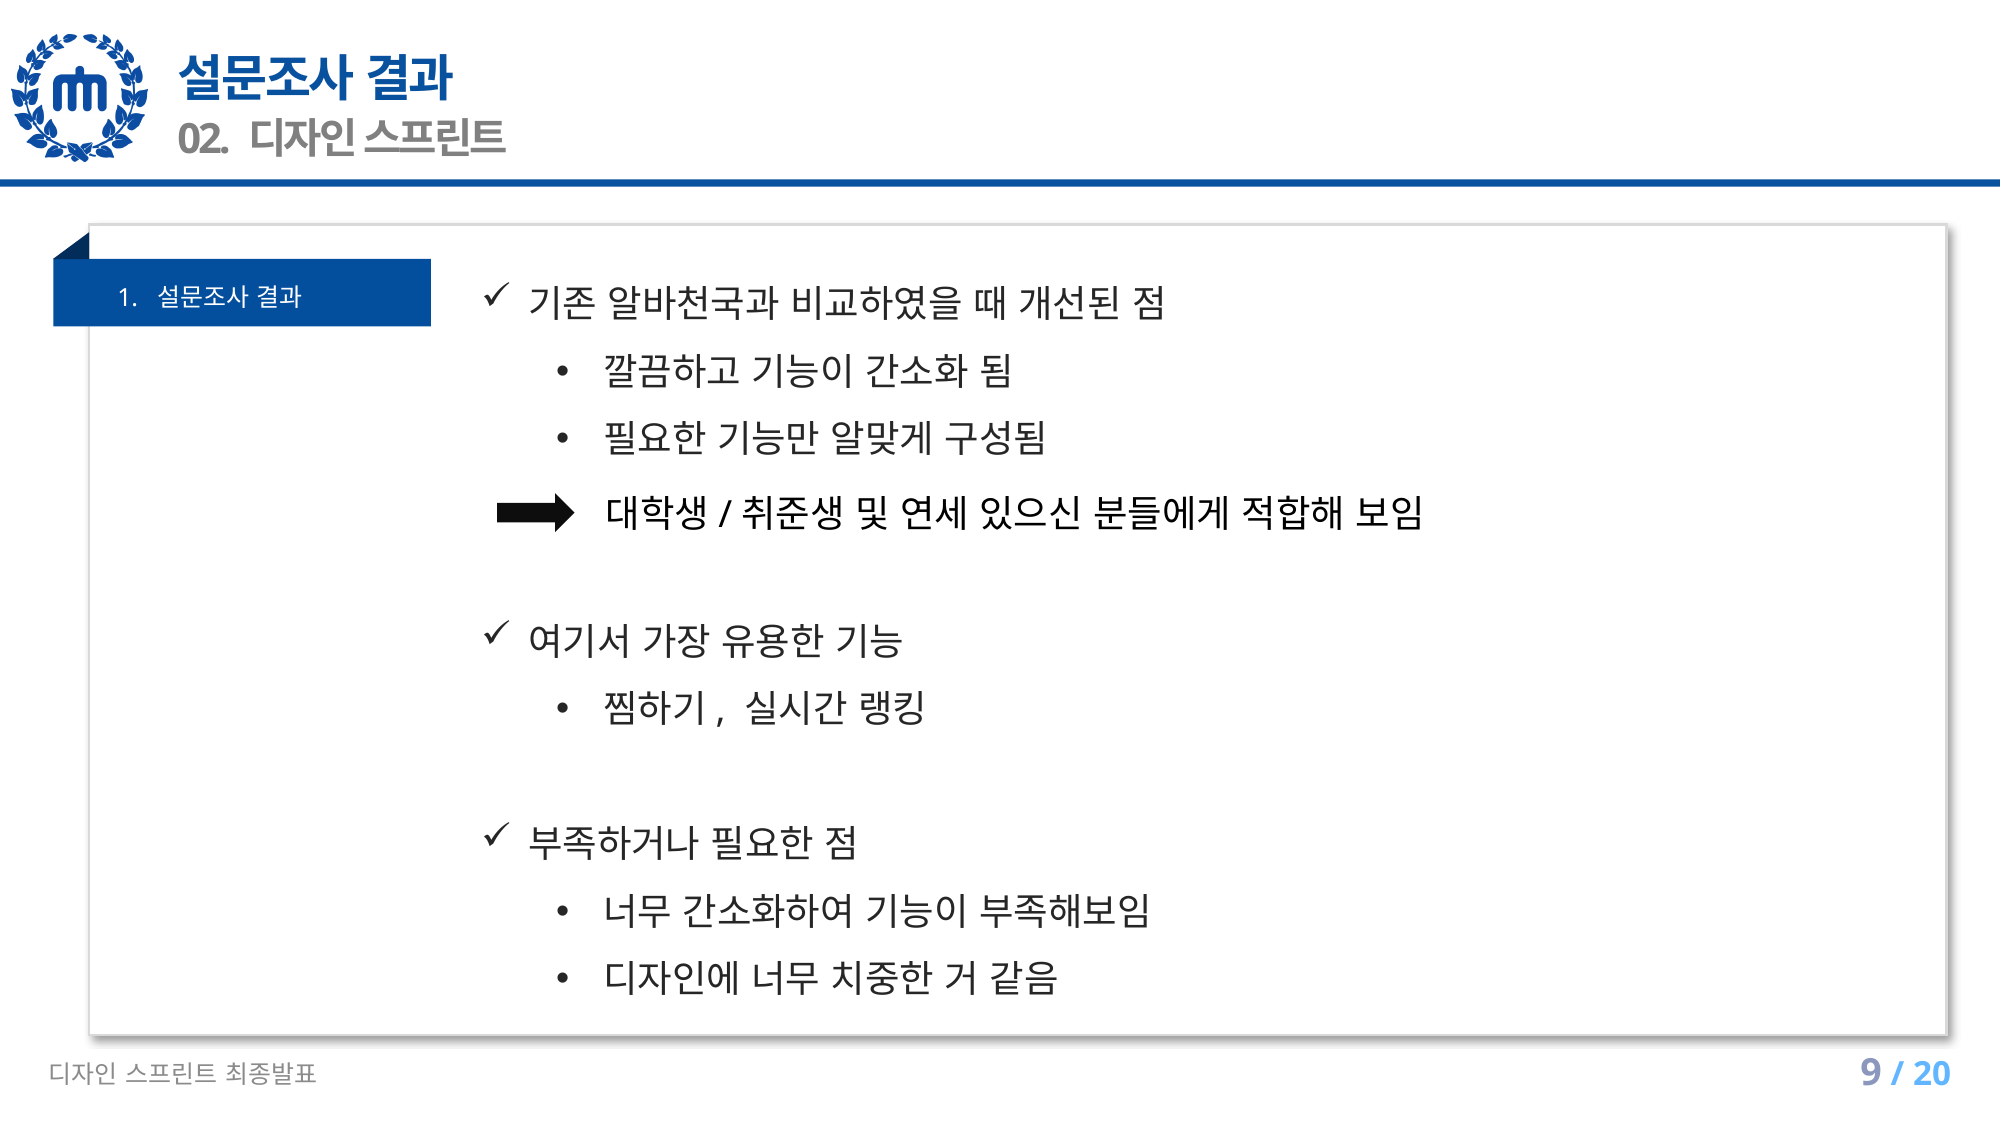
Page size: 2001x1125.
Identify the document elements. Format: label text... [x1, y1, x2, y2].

text_box [496, 490, 577, 535]
text_box 02. 디자인 스프린트 [162, 103, 698, 169]
picture [11, 32, 148, 163]
footer 디자인 스프린트 최종발표 [33, 1043, 922, 1103]
text_box 기존 알바천국과 비교하였을 때 개선된 점 깔끔하고 기능이 간소화 됨 필요한 기능만 알맞게 구성됨 여기서 가장 유용한 기능 찜하기, 실시간 랭킹 부족하거나 필요한 점 너무 간소화하여 기능이 부족해보임 디자인에 너무 치중한 거 같음 [466, 250, 1615, 1053]
text_box 설문조사 결과 [162, 39, 879, 114]
text_box [49, 230, 91, 261]
text_box [52, 258, 432, 327]
slide_number 9 / 20 [1516, 1043, 1967, 1103]
text_box [0, 178, 2000, 188]
text_box 대학생/취준생 및 연세 있으신 분들에게 적합해 보임 [591, 482, 1632, 543]
text_box 1. 설문조사 결과 [102, 273, 466, 319]
text_box [88, 223, 1948, 1036]
